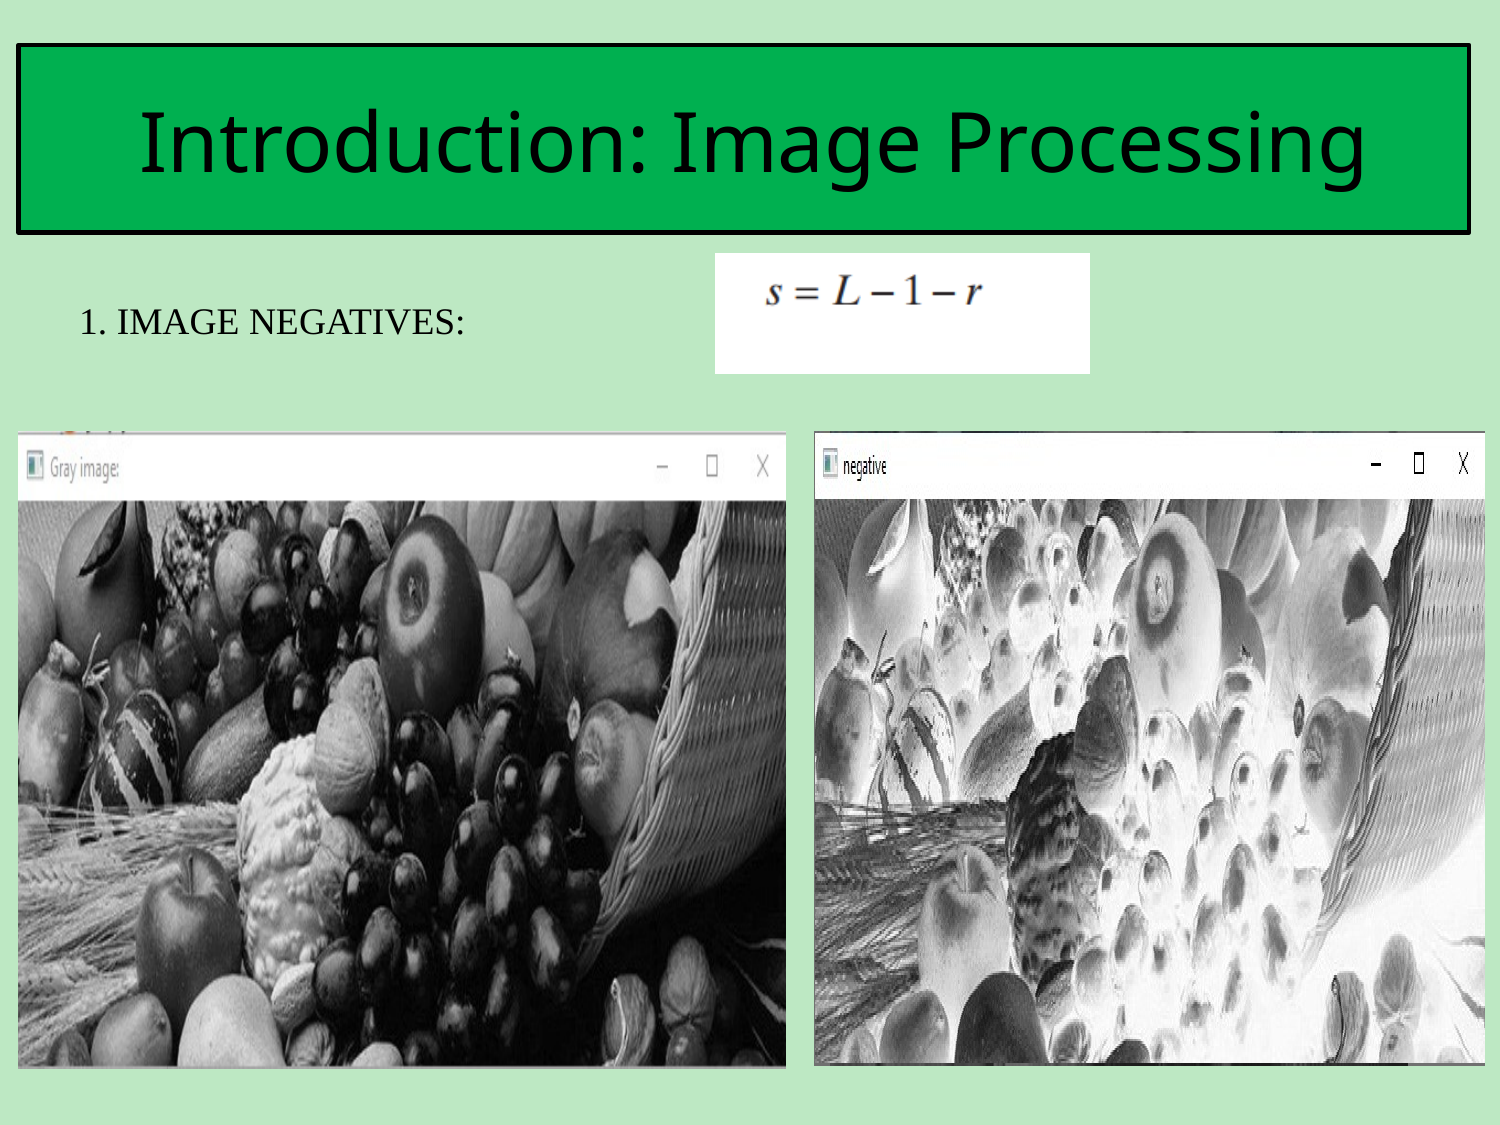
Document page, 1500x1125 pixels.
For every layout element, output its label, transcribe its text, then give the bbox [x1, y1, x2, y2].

picture [715, 253, 1090, 375]
picture [814, 430, 1485, 1066]
picture [18, 430, 786, 1069]
text_box 1. IMAGE NEGATIVES: [64, 289, 815, 395]
title Introduction: Image Processing [18, 45, 1469, 233]
